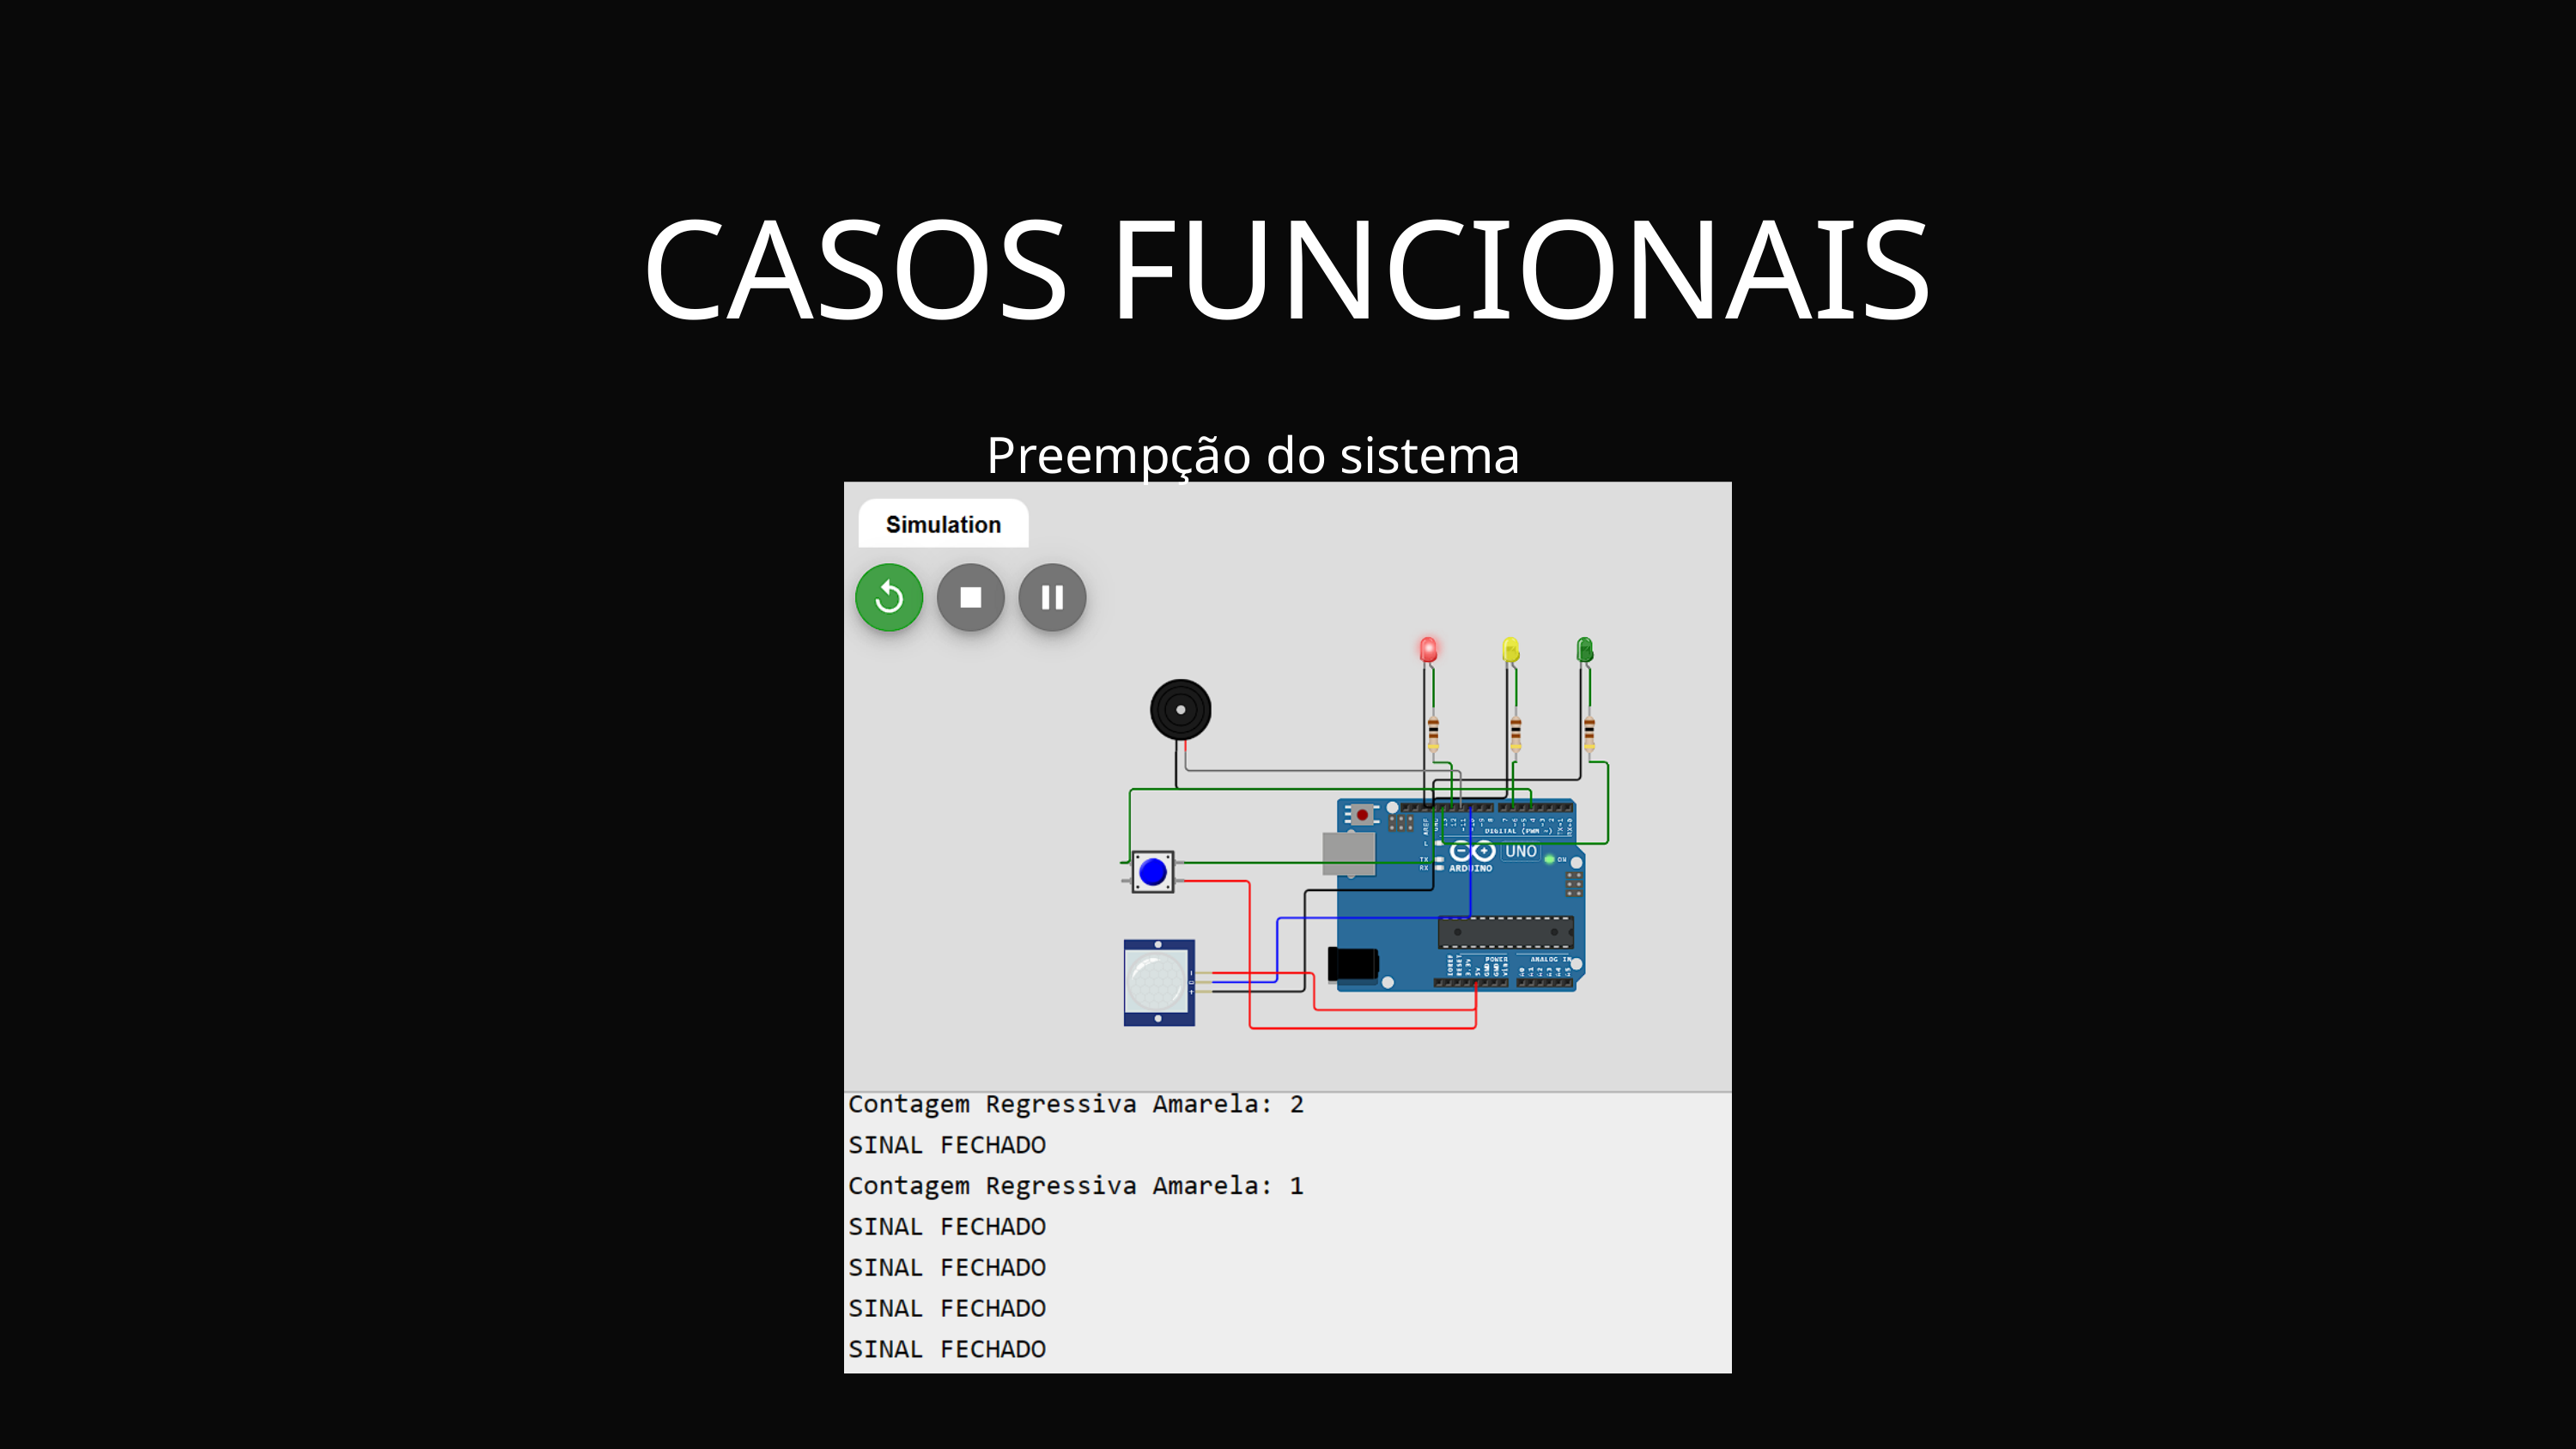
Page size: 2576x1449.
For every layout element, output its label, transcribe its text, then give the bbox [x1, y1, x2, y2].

text_box CASOS FUNCIONAIS [464, 182, 2112, 347]
text_box [844, 481, 1732, 1373]
text_box Preempção do sistema [986, 413, 2172, 484]
